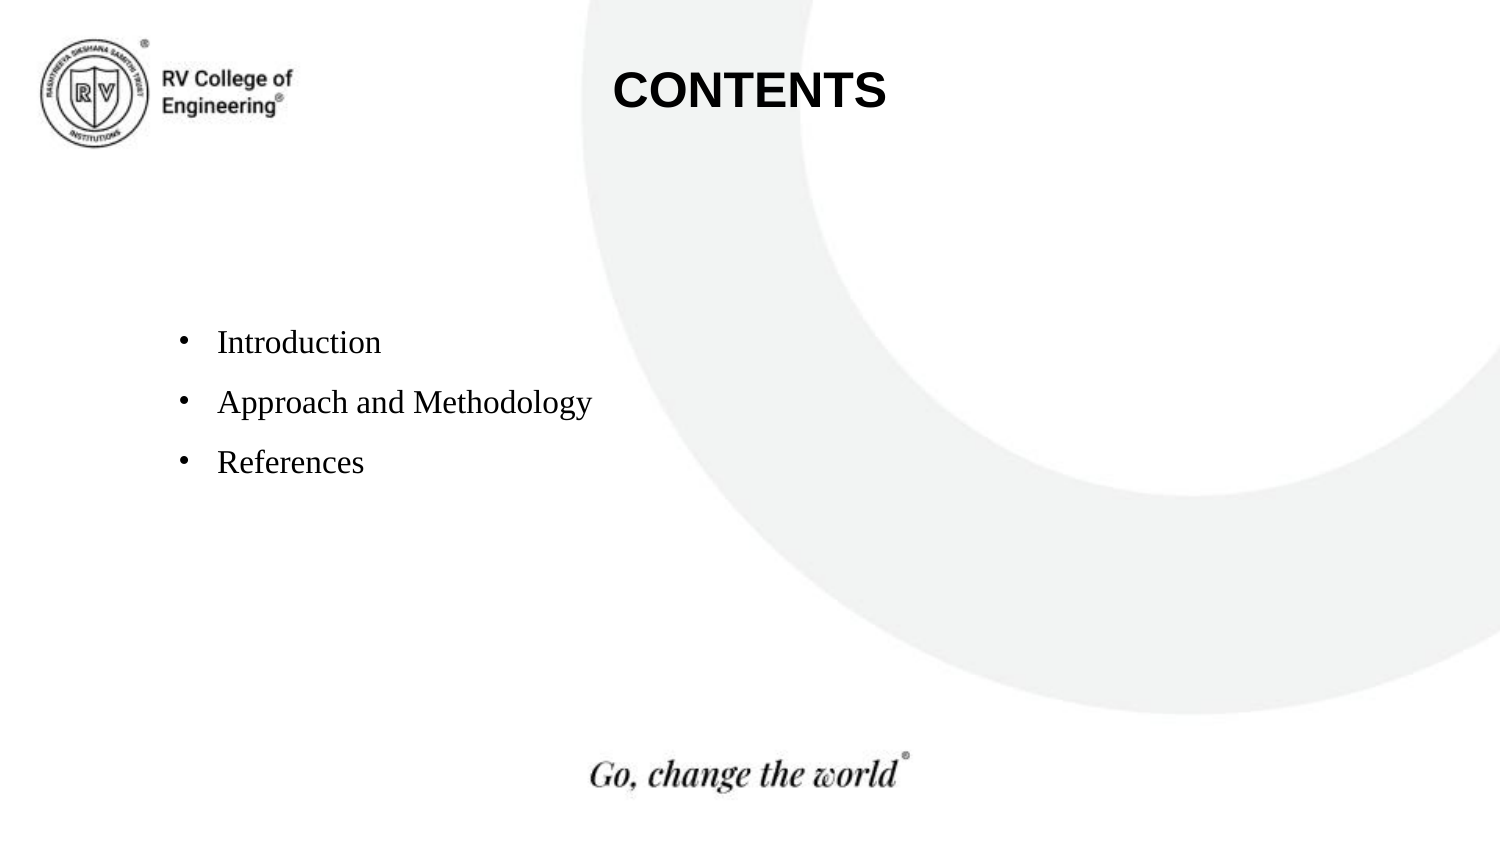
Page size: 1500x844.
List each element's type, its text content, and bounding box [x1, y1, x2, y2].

picture [0, 0, 1500, 844]
text_box CONTENTS [374, 50, 1125, 125]
text_box Introduction Approach and Methodology References [176, 298, 697, 541]
